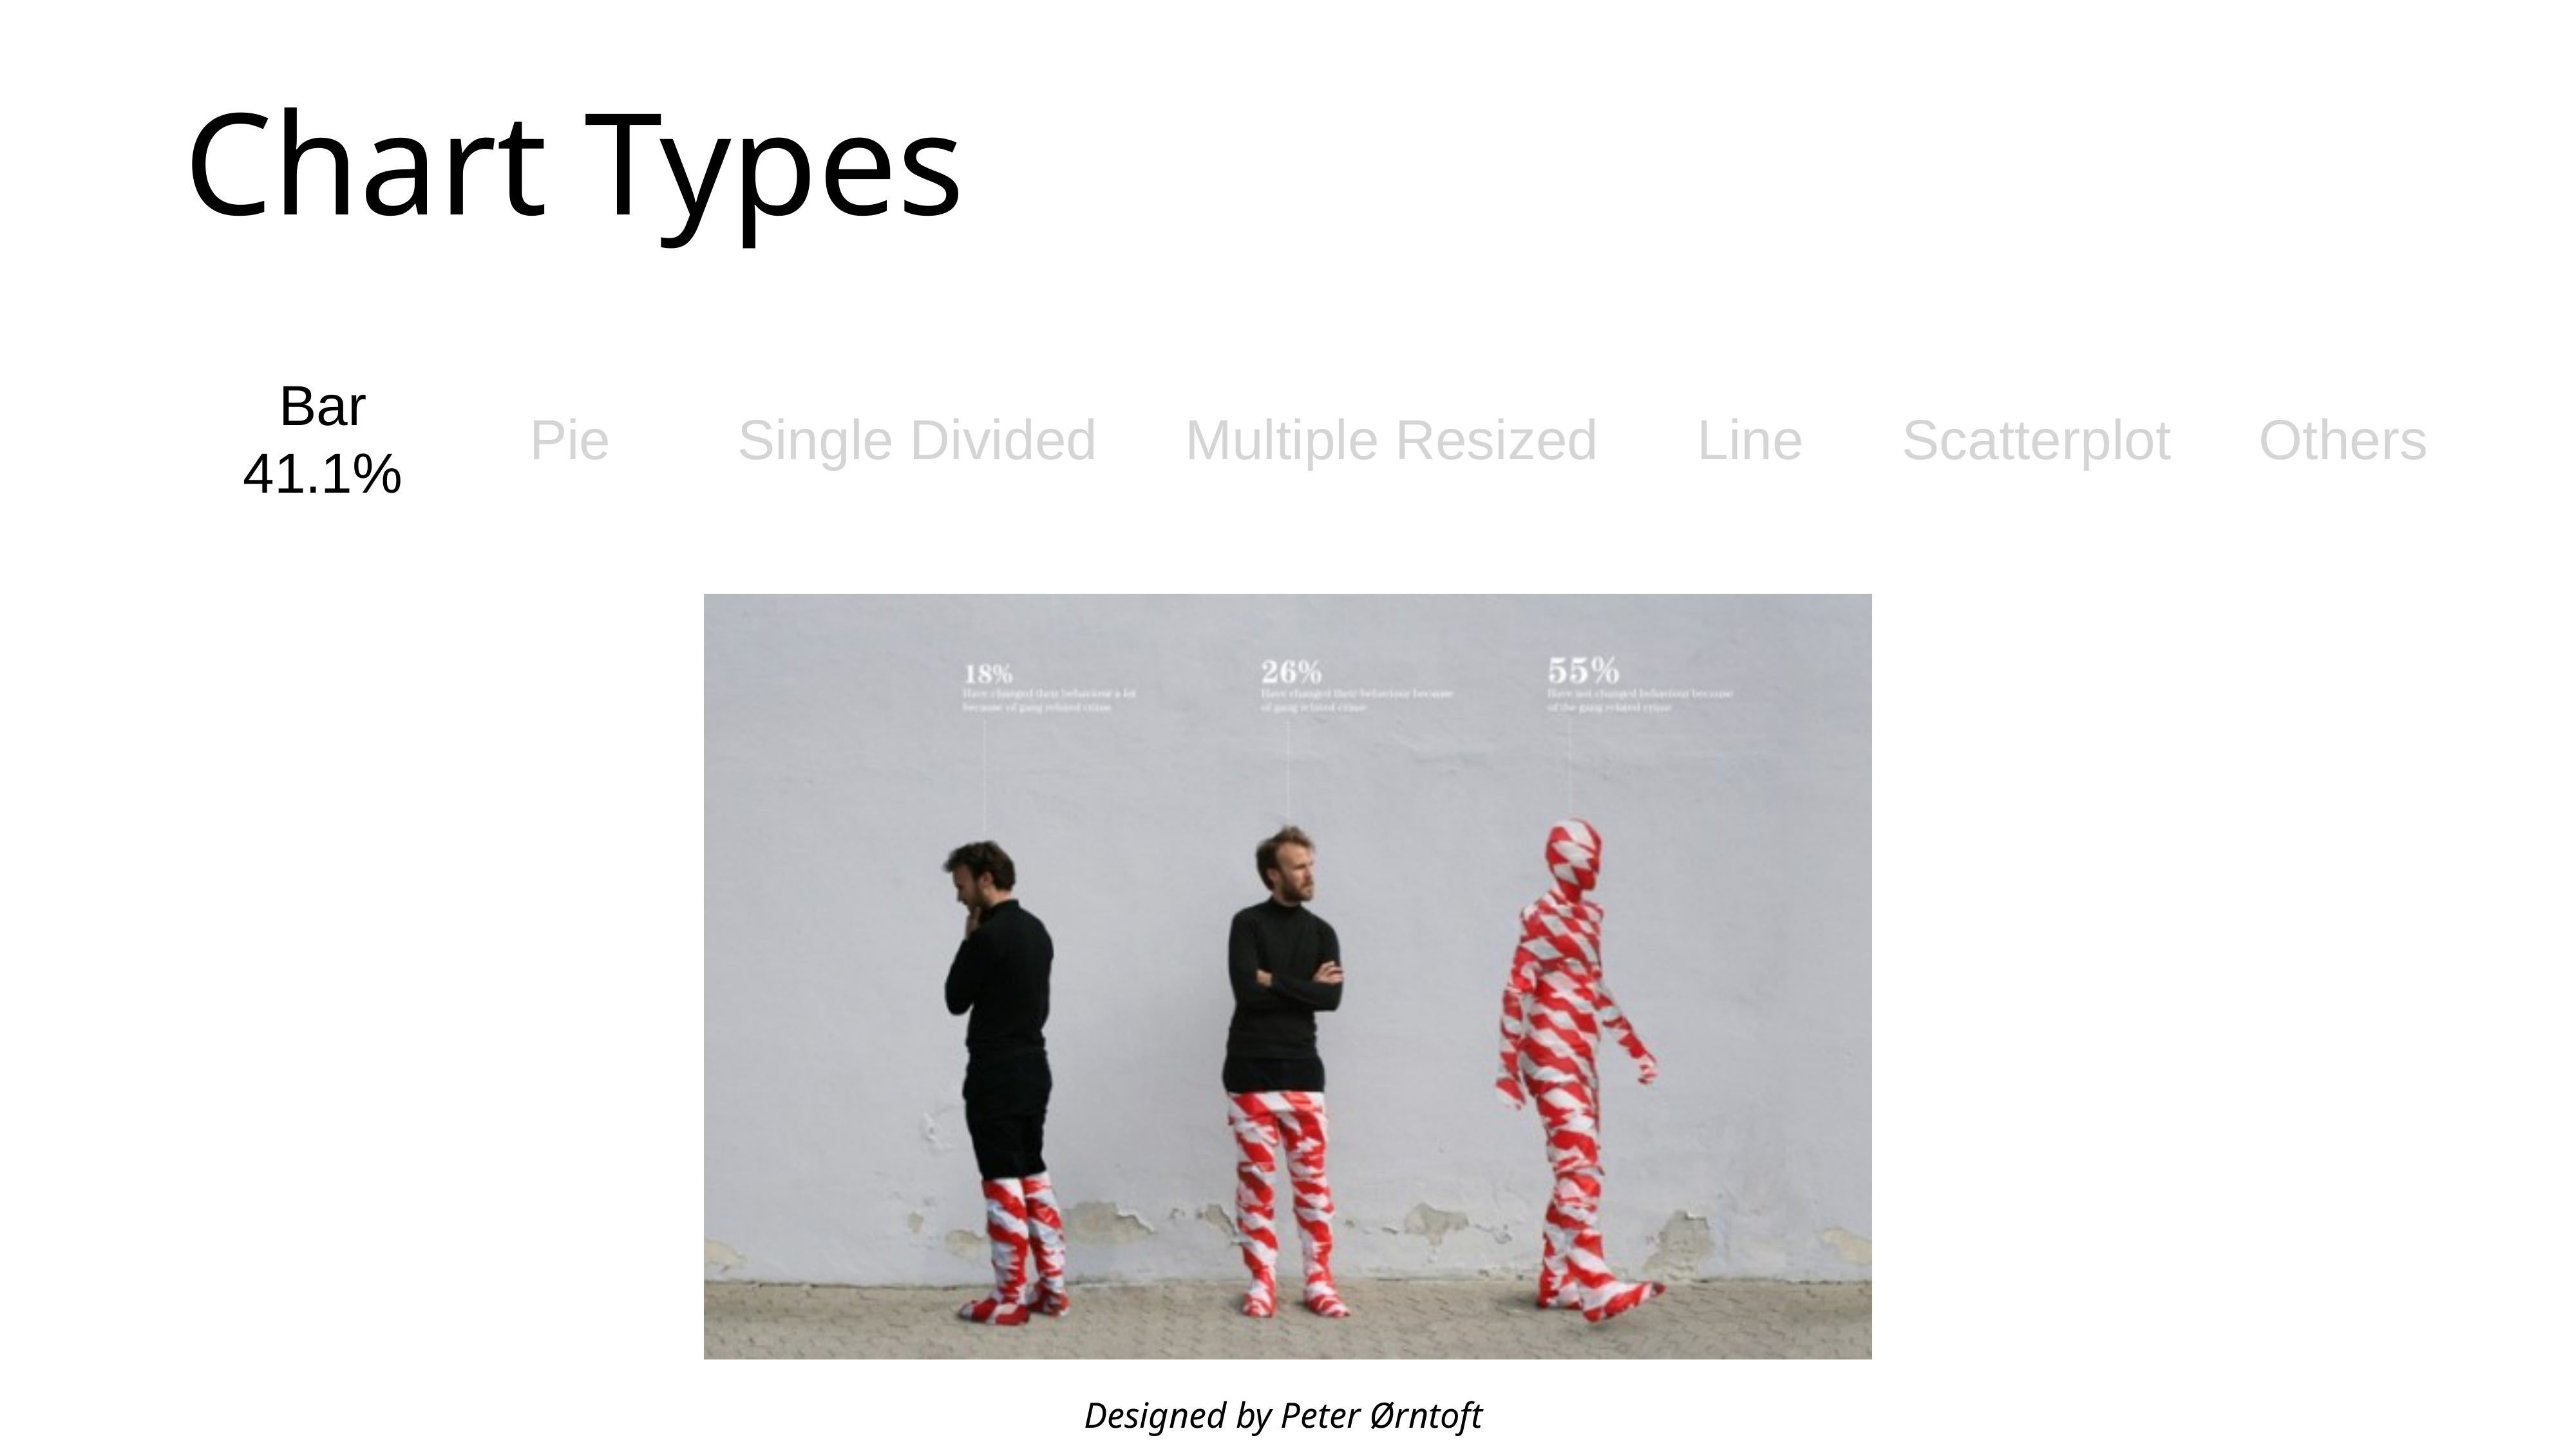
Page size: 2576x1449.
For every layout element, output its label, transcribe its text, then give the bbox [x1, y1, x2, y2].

text_box Bar 41.1% [237, 363, 410, 510]
text_box Line [1692, 397, 1810, 476]
title Chart Types [178, 37, 2398, 279]
text_box Multiple Resized [1179, 397, 1605, 476]
text_box Pie [524, 397, 617, 476]
text_box Scatterplot [1897, 397, 2177, 476]
text_box Designed by Peter Ørntoft [1078, 1387, 1498, 1441]
text_box Others [2253, 397, 2434, 476]
text_box Single Divided [732, 397, 1104, 476]
picture [704, 594, 1872, 1359]
